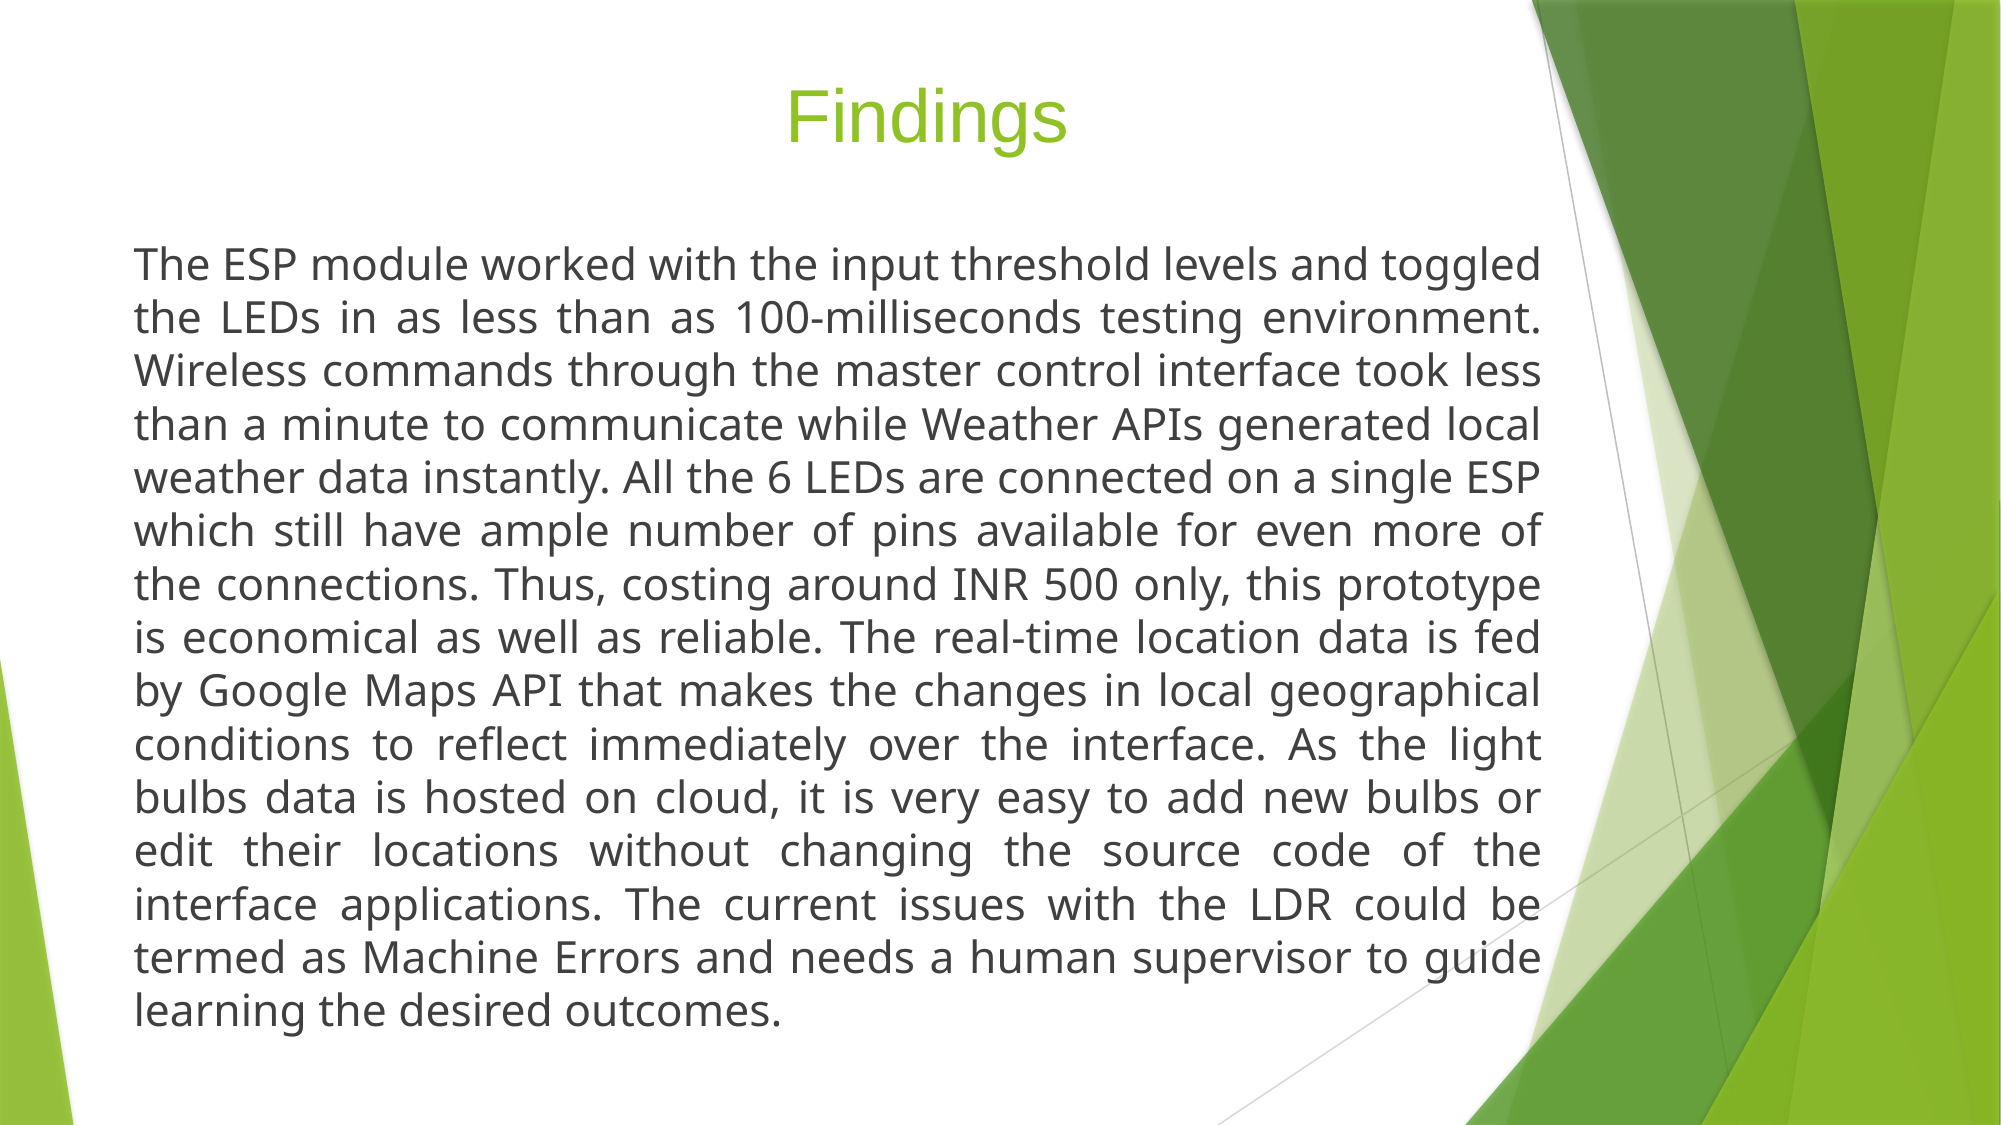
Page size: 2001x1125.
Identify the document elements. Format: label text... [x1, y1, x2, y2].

list The ESP module worked with the input threshold levels and toggled the LEDs in as less than as 100-milliseconds testing environment. Wireless commands through the master control interface took less than a minute to communicate while Weather APIs generated local weather data instantly. All the 6 LEDs are connected on a single ESP which still have ample number of pins available for even more of the connections. Thus, costing around INR 500 only, this prototype is economical as well as reliable. The real-time location data is fed by Google Maps API that makes the changes in local geographical conditions to reflect immediately over the interface. As the light bulbs data is hosted on cloud, it is very easy to add new bulbs or edit their locations without changing the source code of the interface applications. The current issues with the LDR could be termed as Machine Errors and needs a human supervisor to guide learning the desired outcomes. [118, 228, 1560, 1065]
title Findings [206, 60, 1648, 229]
